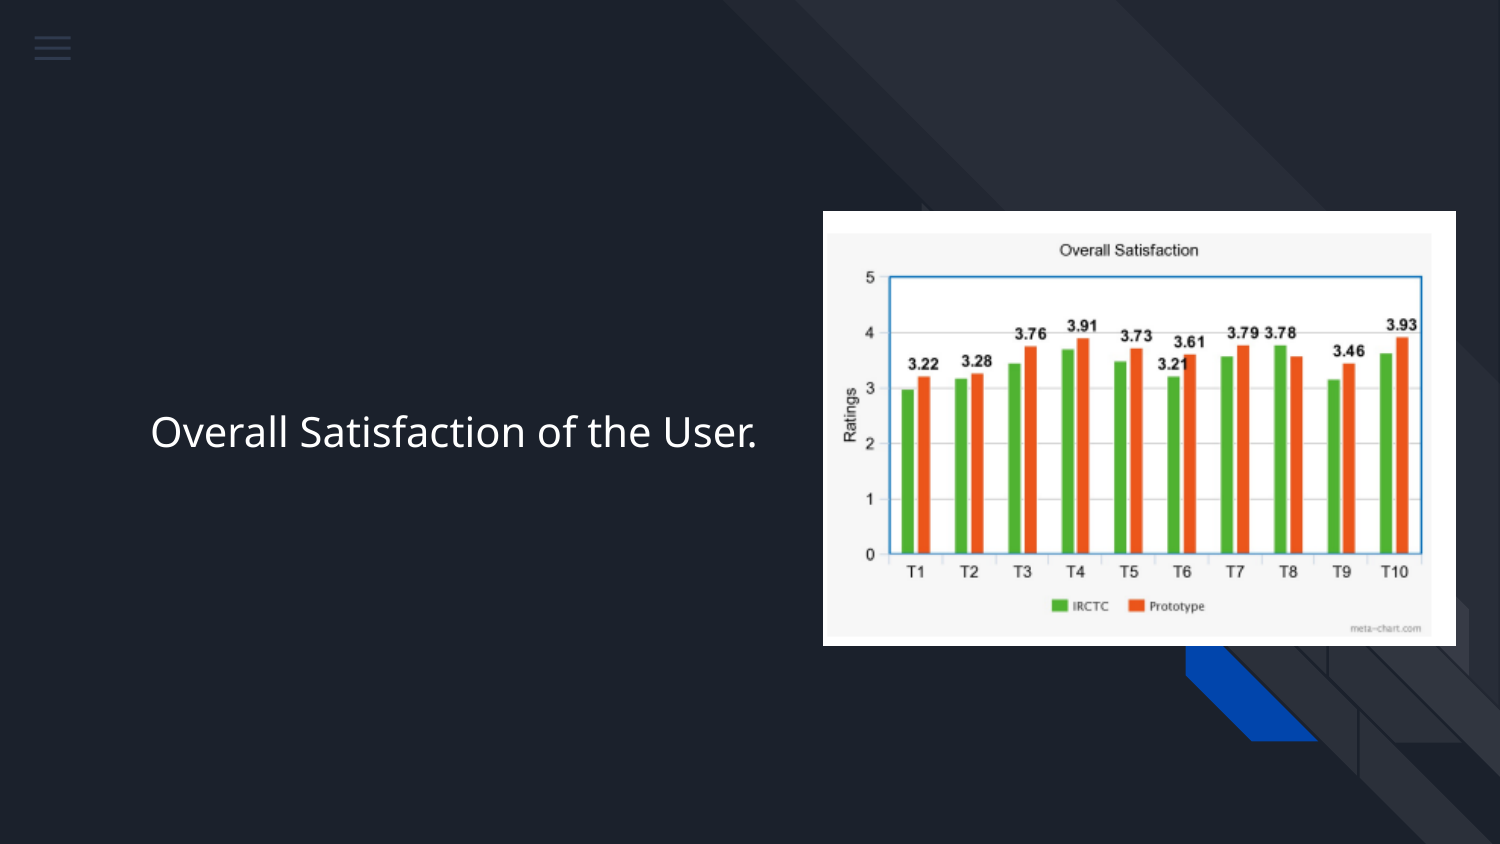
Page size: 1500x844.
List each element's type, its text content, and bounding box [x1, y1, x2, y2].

picture [823, 210, 1456, 647]
title Overall Satisfaction of the User. [135, 142, 1483, 720]
